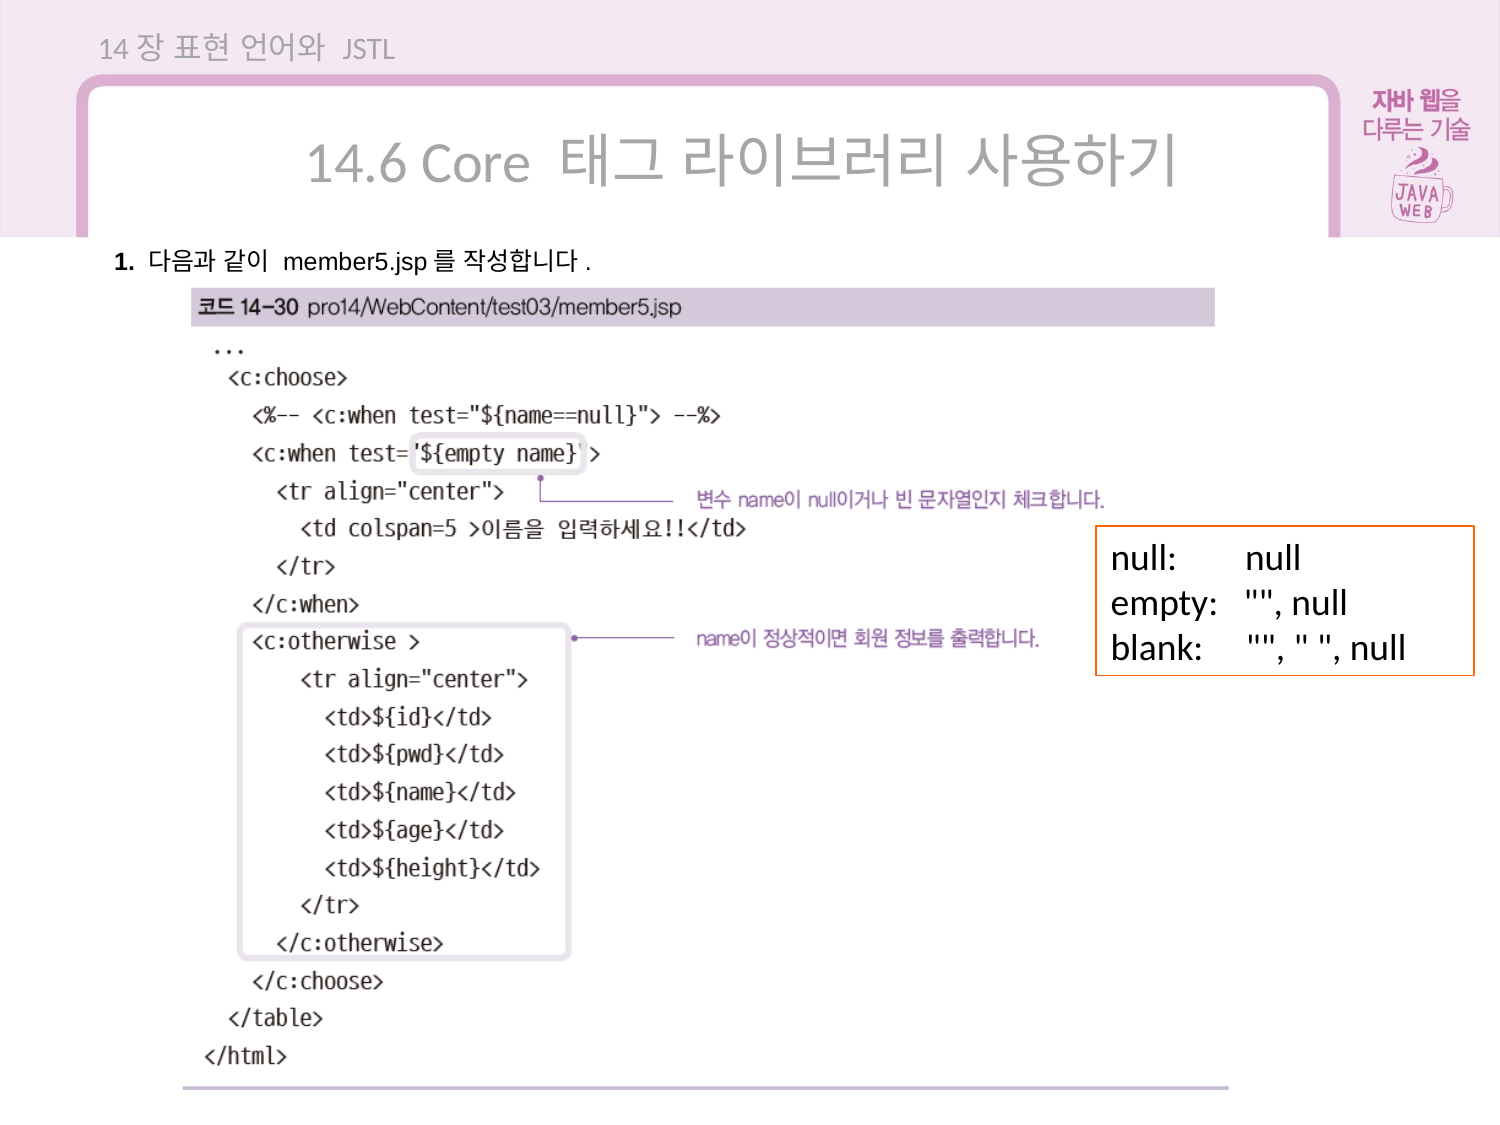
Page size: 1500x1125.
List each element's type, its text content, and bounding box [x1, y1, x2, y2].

text_box 14장 표현 언어와 JSTL [82, 0, 1133, 74]
text_box 1. 다음과 같이 member5.jsp를 작성합니다. [99, 238, 1314, 283]
text_box 14.6 Core 태그 라이브러리 사용하기 [217, 117, 1268, 202]
text_box null: null empty: "", null blank: "", " ", null [1235, 525, 1475, 676]
picture [0, 0, 1500, 1125]
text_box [178, 283, 1235, 1106]
